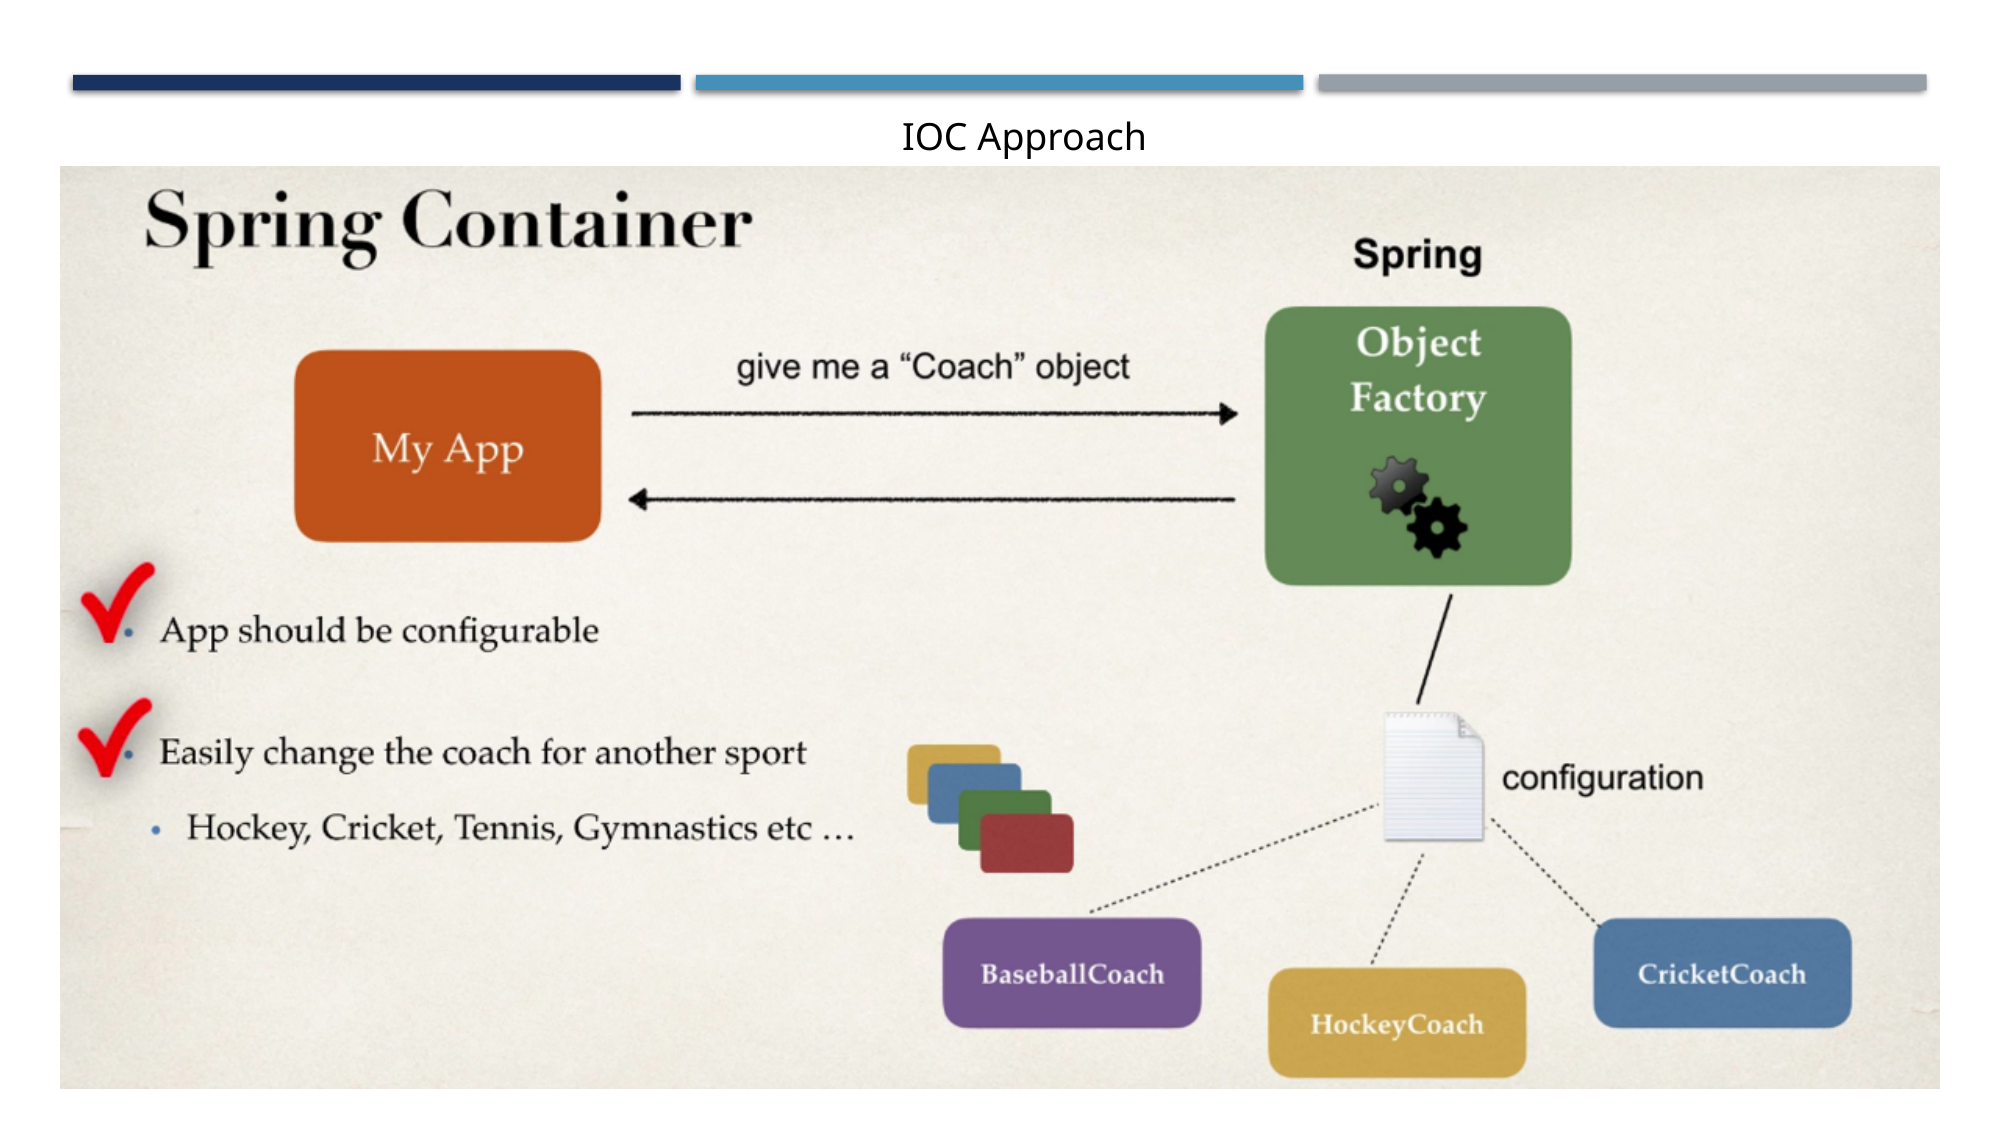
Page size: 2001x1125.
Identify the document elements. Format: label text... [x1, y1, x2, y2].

text_box IOC Approach [887, 105, 1887, 163]
picture [59, 165, 1941, 1089]
